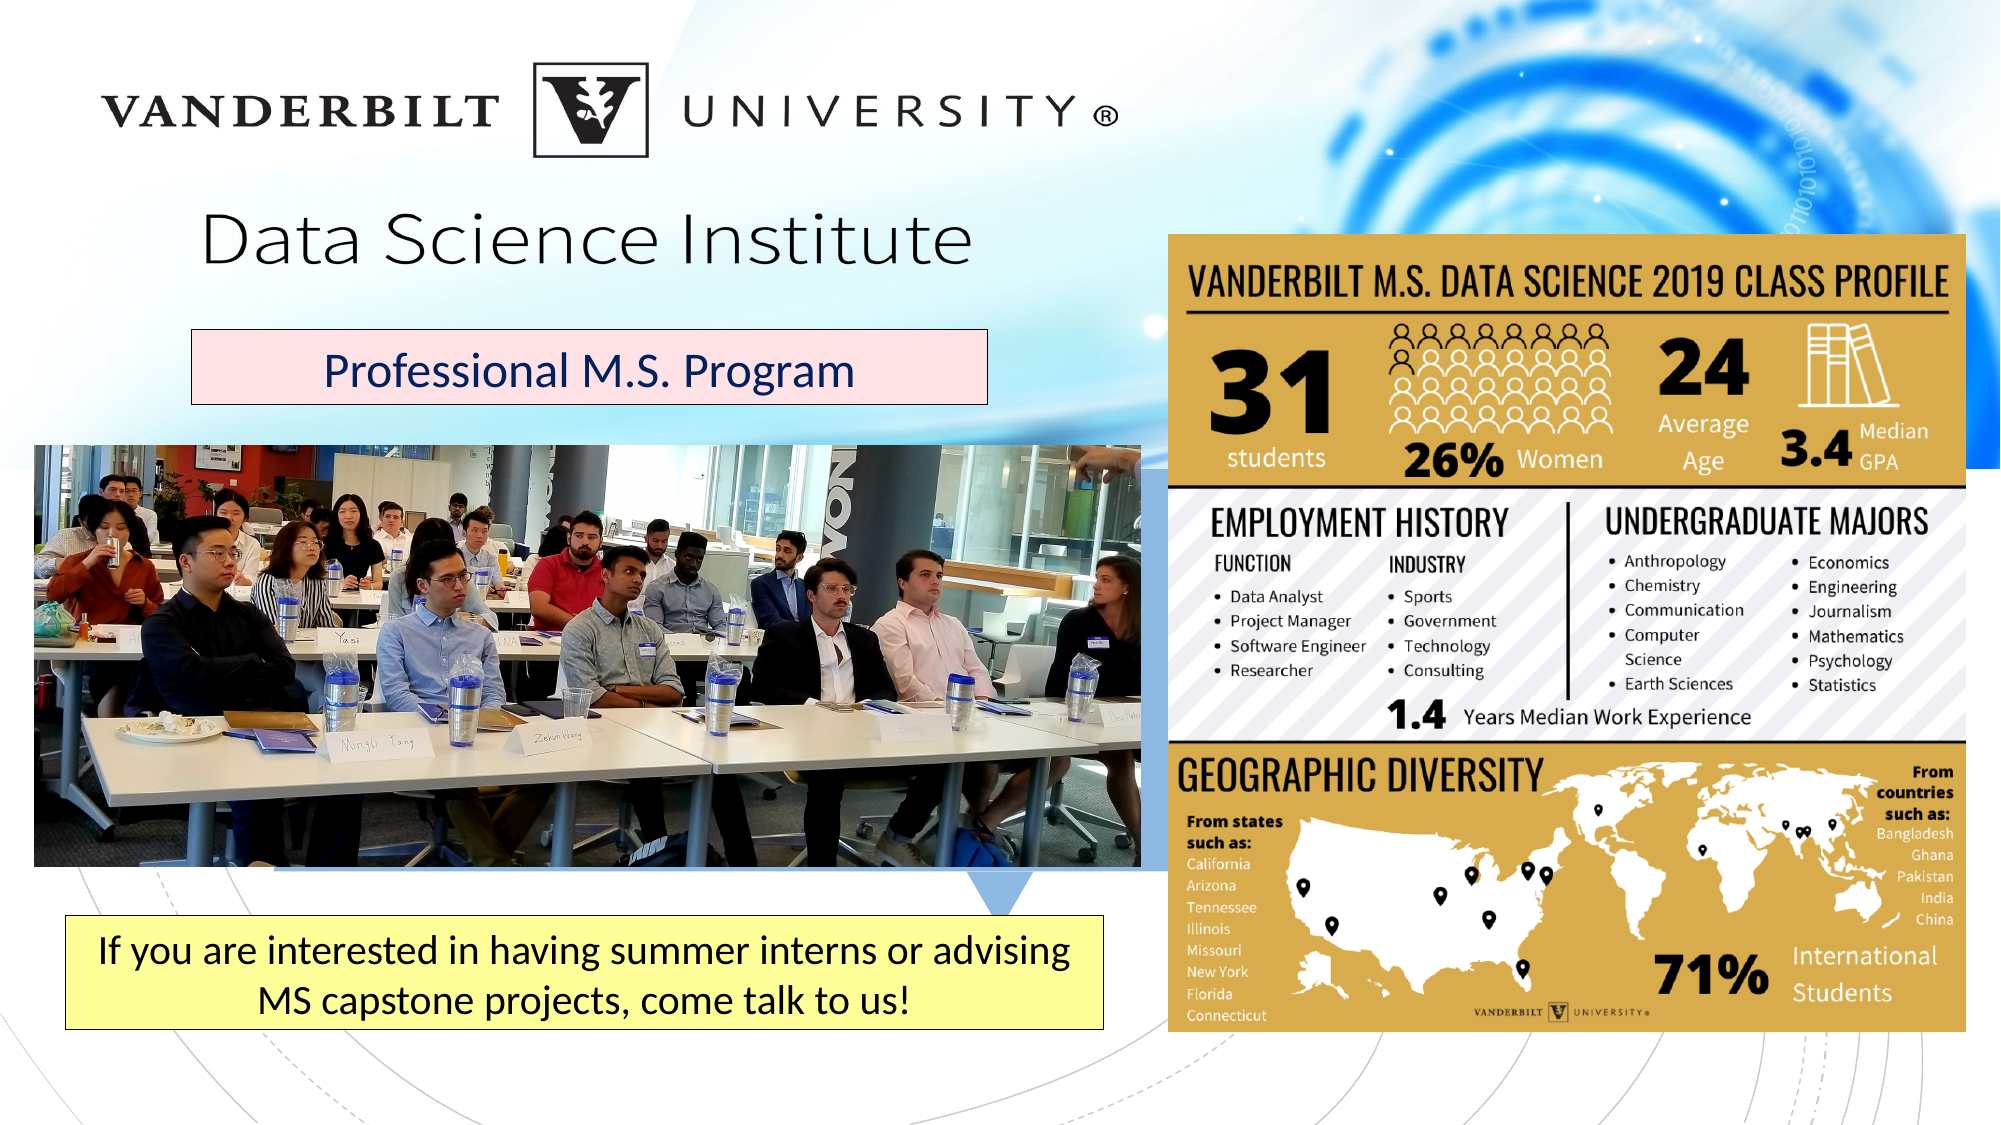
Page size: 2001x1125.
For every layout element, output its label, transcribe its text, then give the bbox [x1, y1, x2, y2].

picture [0, 0, 2000, 1032]
text_box If you are interested in having summer interns or advising MS capstone projects, come talk to us! [65, 915, 1104, 1030]
